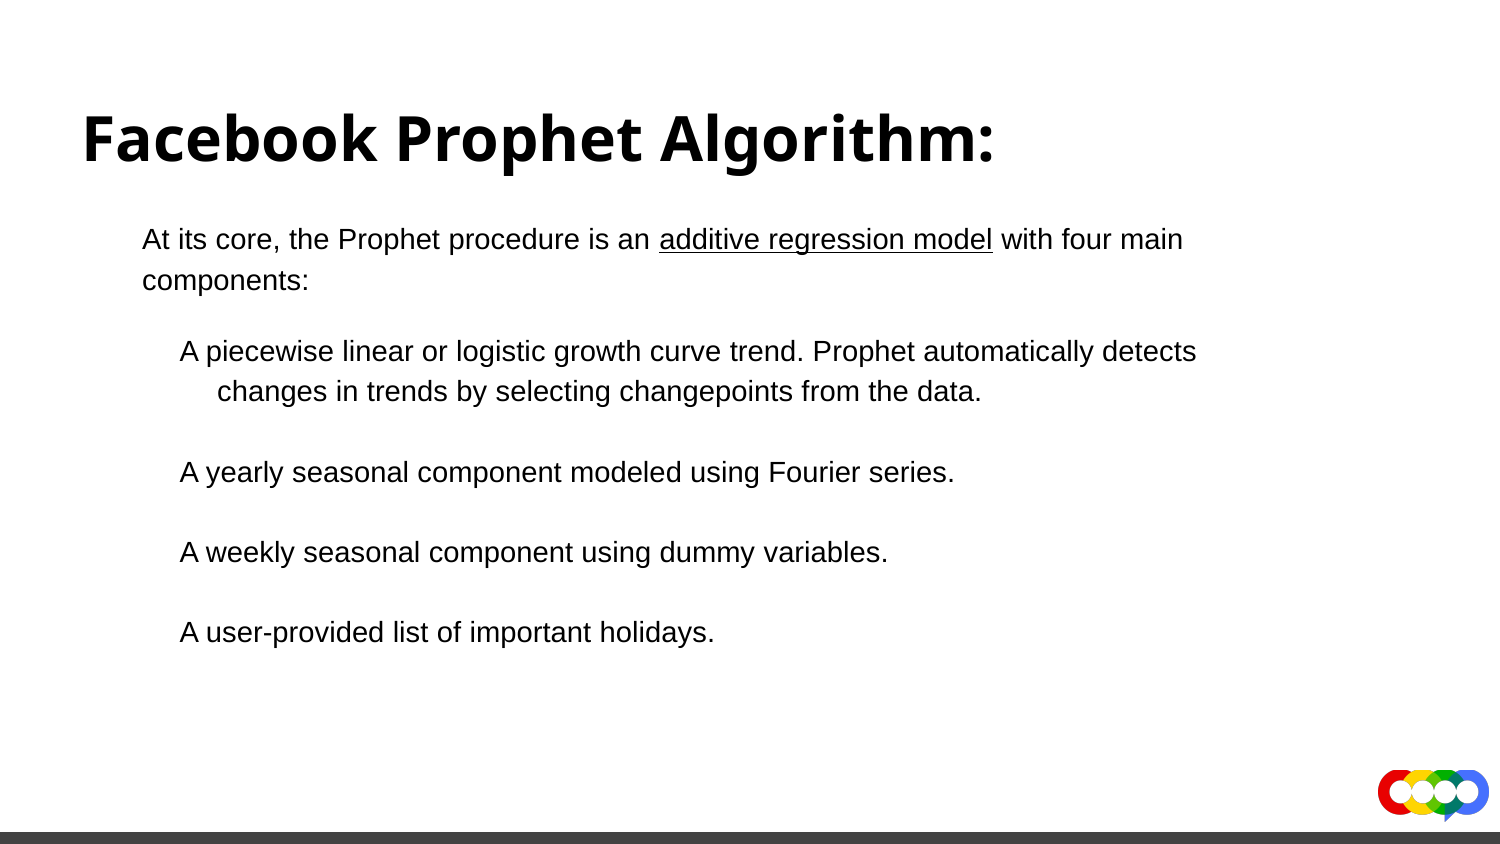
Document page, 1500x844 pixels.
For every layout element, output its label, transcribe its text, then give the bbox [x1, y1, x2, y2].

text_box At its core, the Prophet procedure is an additive regression model with four main components: A piecewise linear or logistic growth curve trend. Prophet automatically detects changes in trends by selecting changepoints from the data. A yearly seasonal component modeled using Fourier series. A weekly seasonal component using dummy variables. A user-provided list of important holidays. [127, 200, 1281, 725]
picture [1378, 770, 1489, 822]
title Facebook Prophet Algorithm: [66, 48, 1417, 189]
